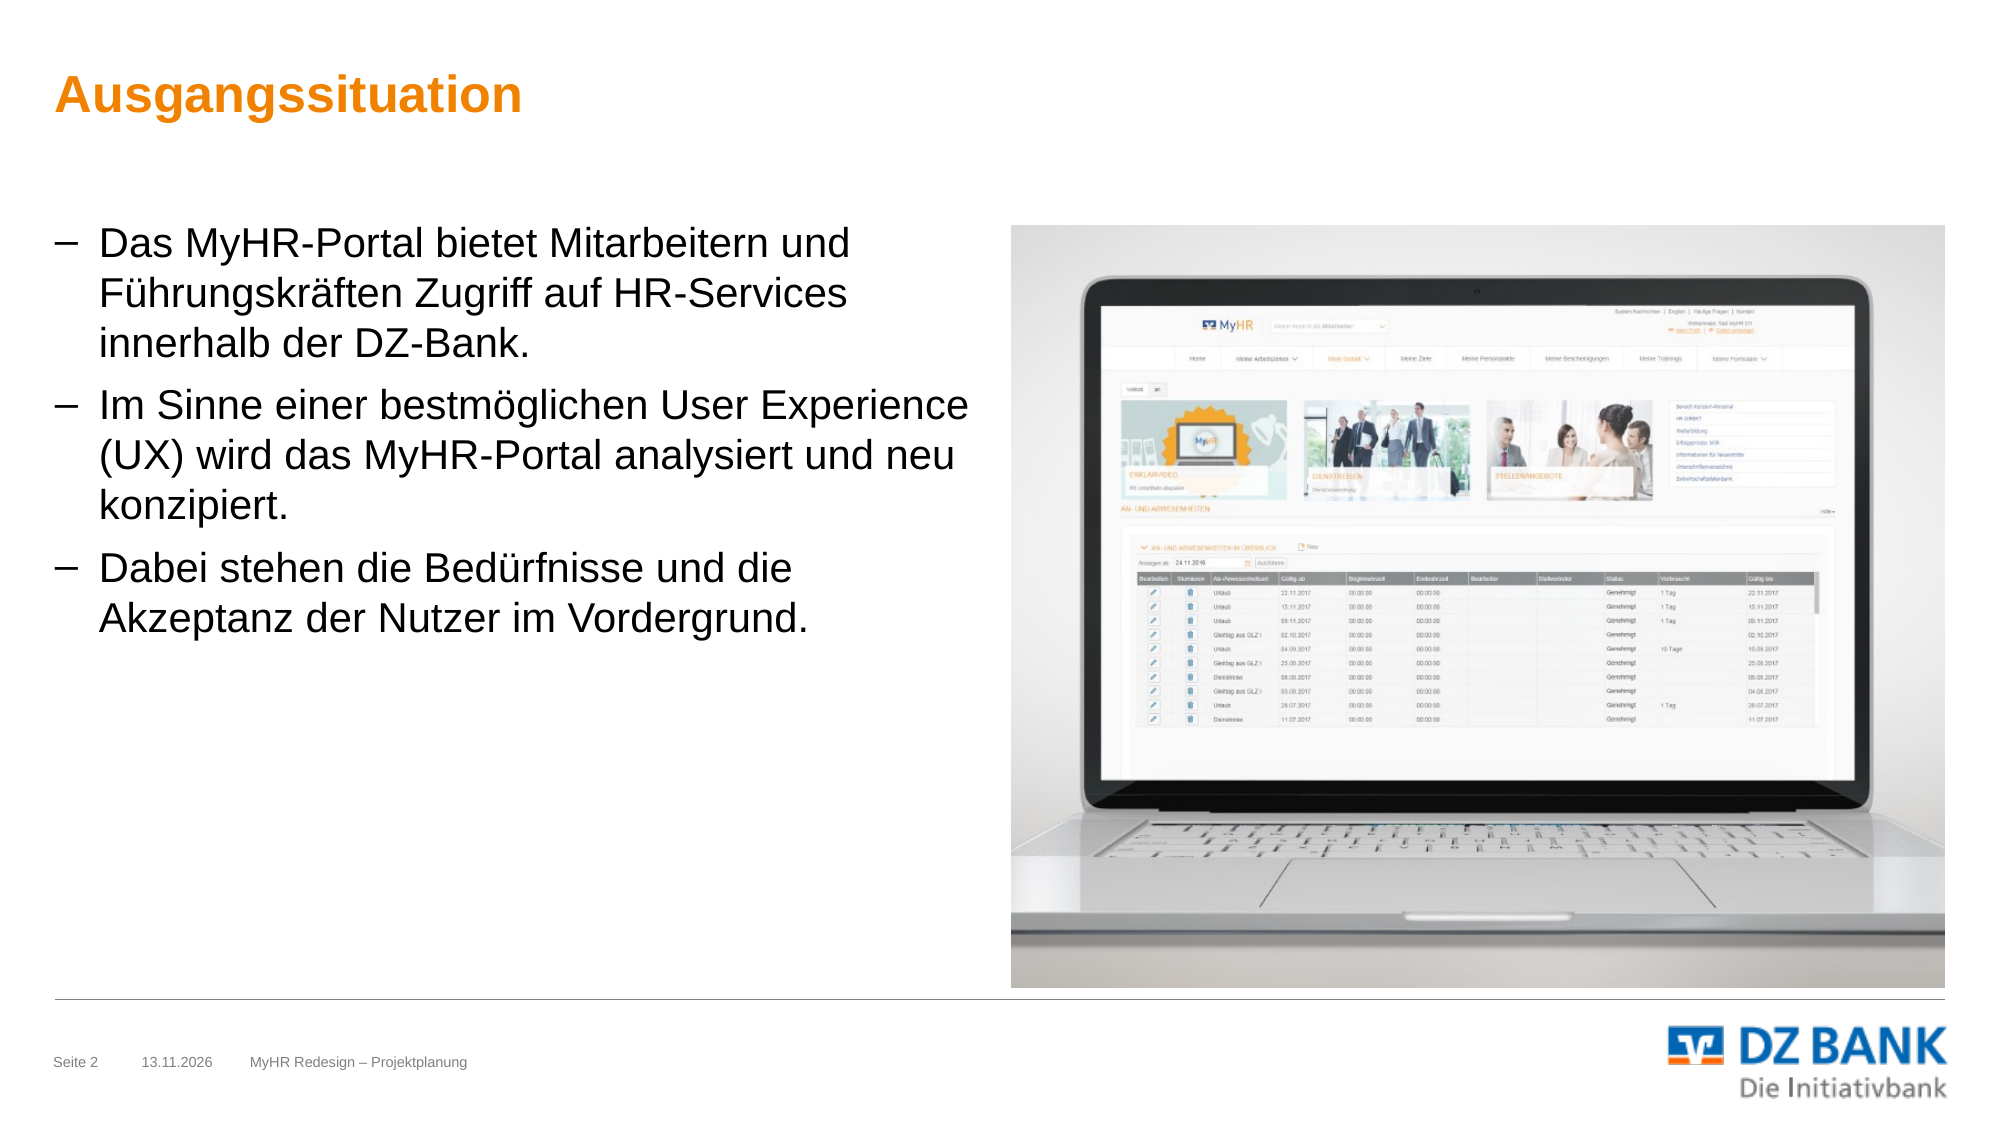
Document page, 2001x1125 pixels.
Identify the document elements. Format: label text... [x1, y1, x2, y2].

picture [1011, 225, 1946, 988]
footer MyHR Redesign – Projektplanung [249, 1050, 1465, 1074]
title Ausgangssituation [54, 60, 1945, 214]
slide_number Seite 2 [53, 1050, 136, 1074]
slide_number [141, 1050, 233, 1074]
list Das MyHR-Portal bietet Mitarbeitern und Führungskräften Zugriff auf HR-Services innerhalb der DZ-Bank. Im Sinne einer bestmöglichen User Experience (UX) wird das MyHR-Portal analysiert und neu konzipiert. Dabei stehen die Bedürfnisse und die Akzeptanz der Nutzer im Vordergrund. [54, 215, 989, 988]
